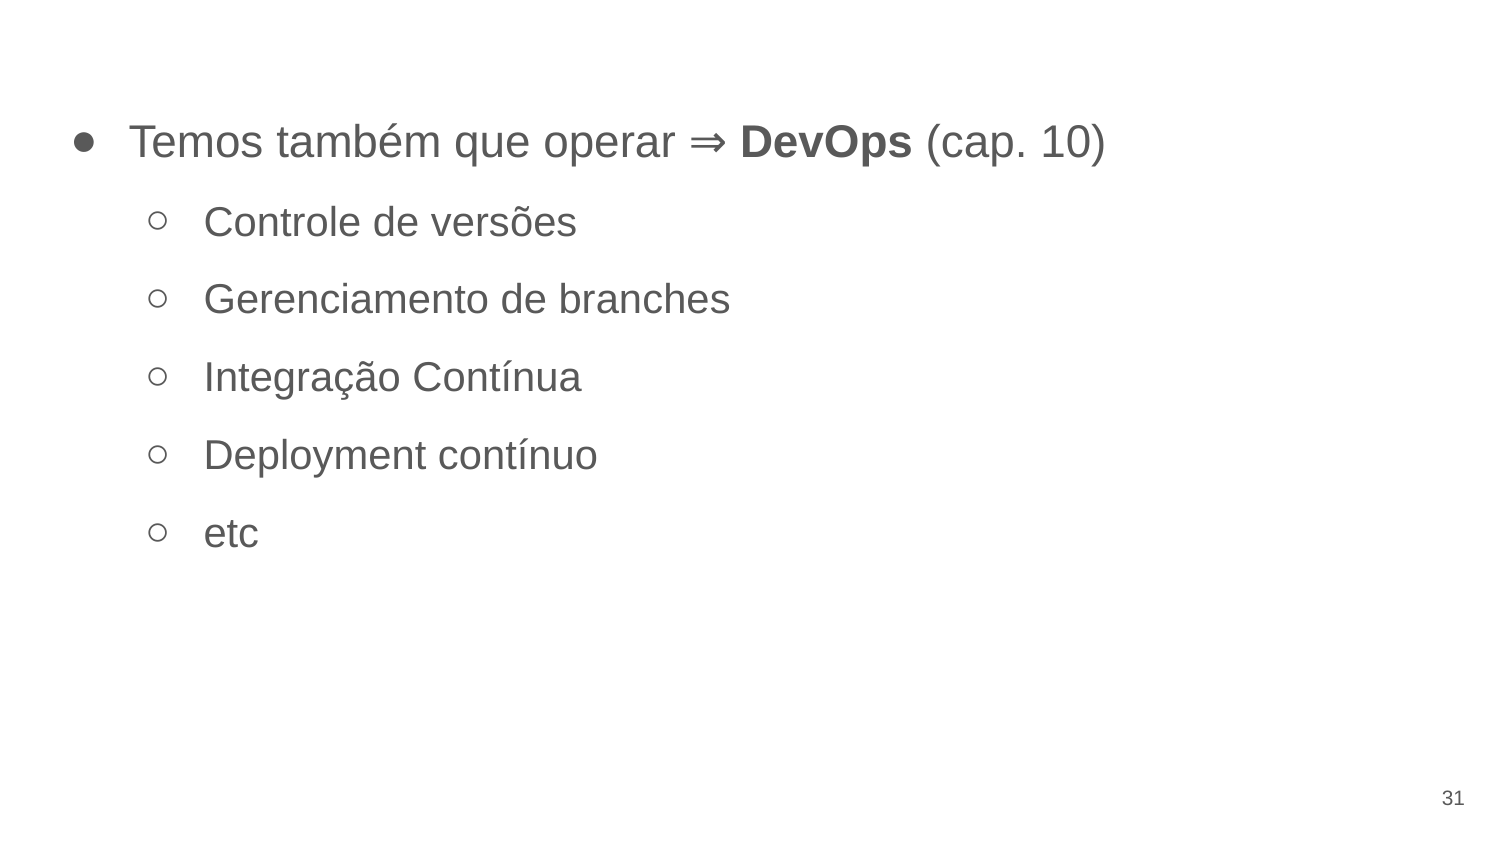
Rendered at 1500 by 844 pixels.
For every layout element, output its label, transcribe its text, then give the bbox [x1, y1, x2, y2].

list Temos também que operar ⇒ DevOps (cap. 10) Controle de versões Gerenciamento de branches Integração Contínua Deployment contínuo etc [38, 89, 1468, 650]
slide_number 31 [1389, 764, 1480, 830]
